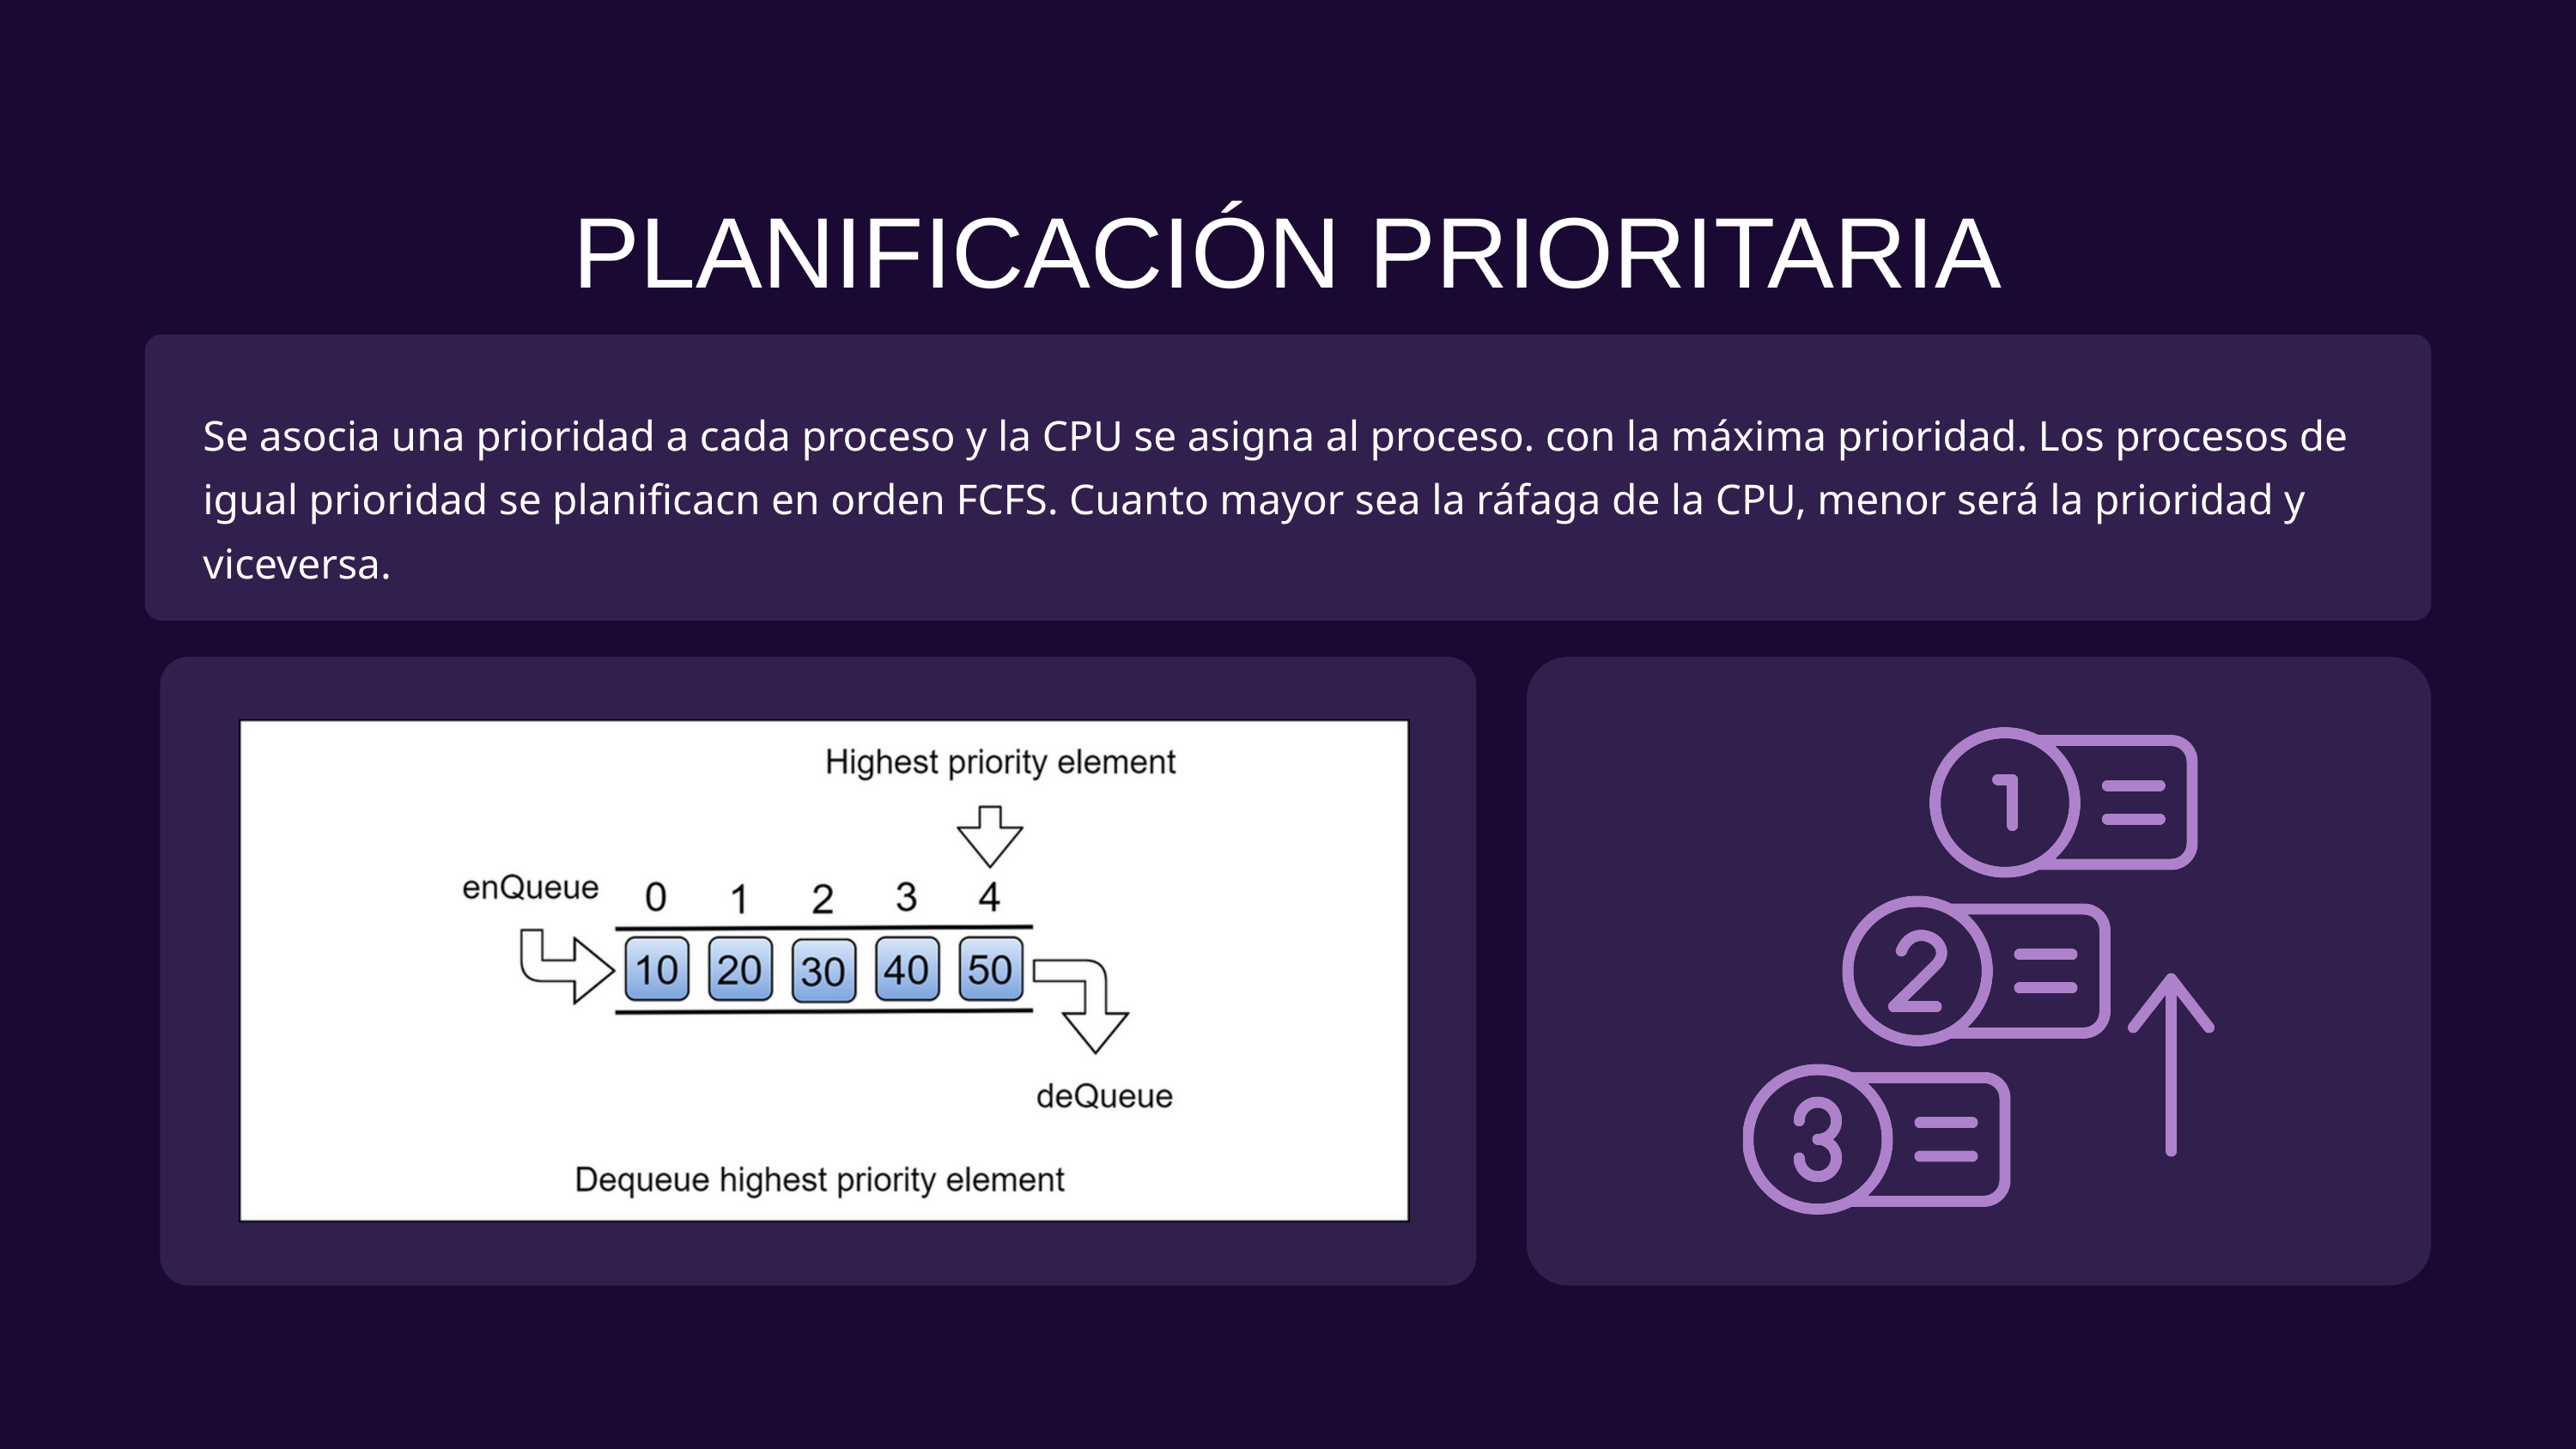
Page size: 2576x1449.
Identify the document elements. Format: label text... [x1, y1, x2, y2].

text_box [1526, 643, 2432, 1286]
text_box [144, 321, 2432, 621]
text_box PLANIFICACIÓN PRIORITARIA [160, 162, 2416, 309]
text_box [160, 643, 1477, 1286]
